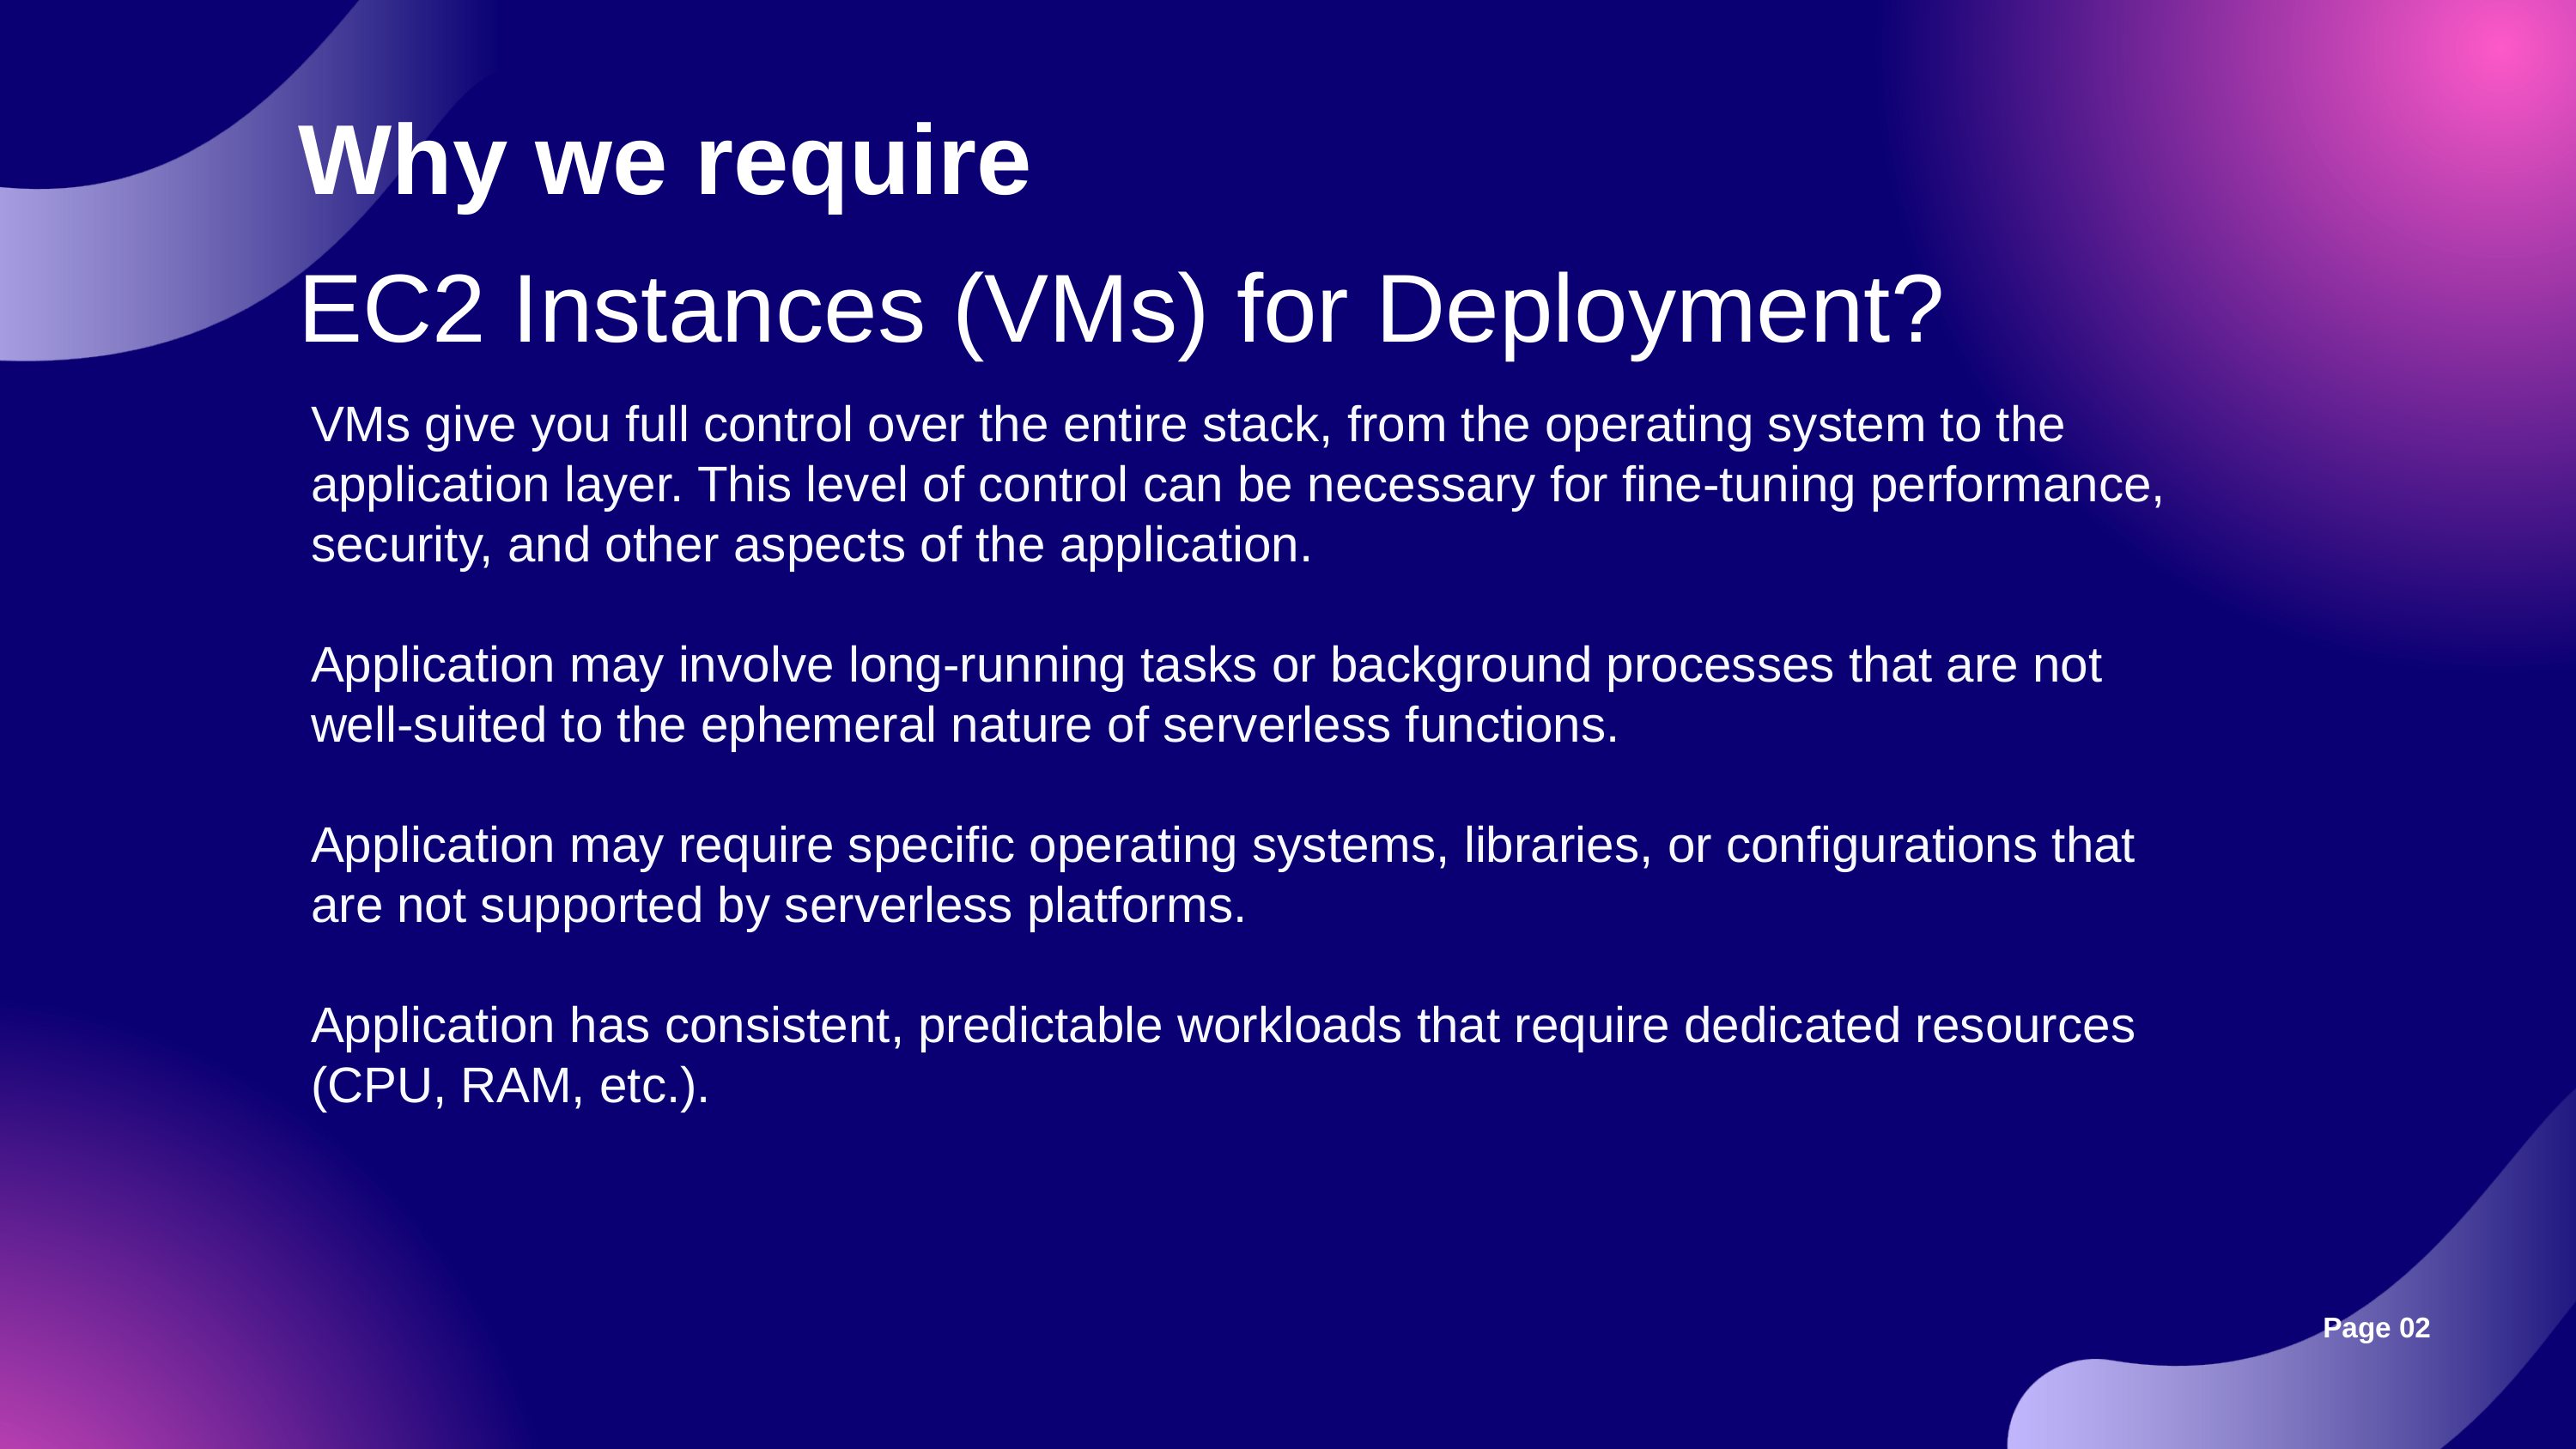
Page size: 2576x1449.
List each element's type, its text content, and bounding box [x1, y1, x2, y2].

text_box VMs give you full control over the entire stack, from the operating system to the application layer. This level of control can be necessary for fine-tuning performance, security, and other aspects of the application. Application may involve long-running tasks or background processes that are not well-suited to the ephemeral nature of serverless functions. Application may require specific operating systems, libraries, or configurations that are not supported by serverless platforms. Application has consistent, predictable workloads that require dedicated resources (CPU, RAM, etc.). [298, 385, 2208, 1119]
text_box [0, 992, 568, 1449]
text_box [1871, 0, 2576, 676]
text_box Why we require [298, 47, 1059, 151]
text_box [0, 0, 543, 396]
text_box [2006, 992, 2576, 1449]
text_box Page 02 [2302, 1306, 2432, 1344]
text_box EC2 Instances (VMs) for Deployment? [298, 151, 2278, 362]
